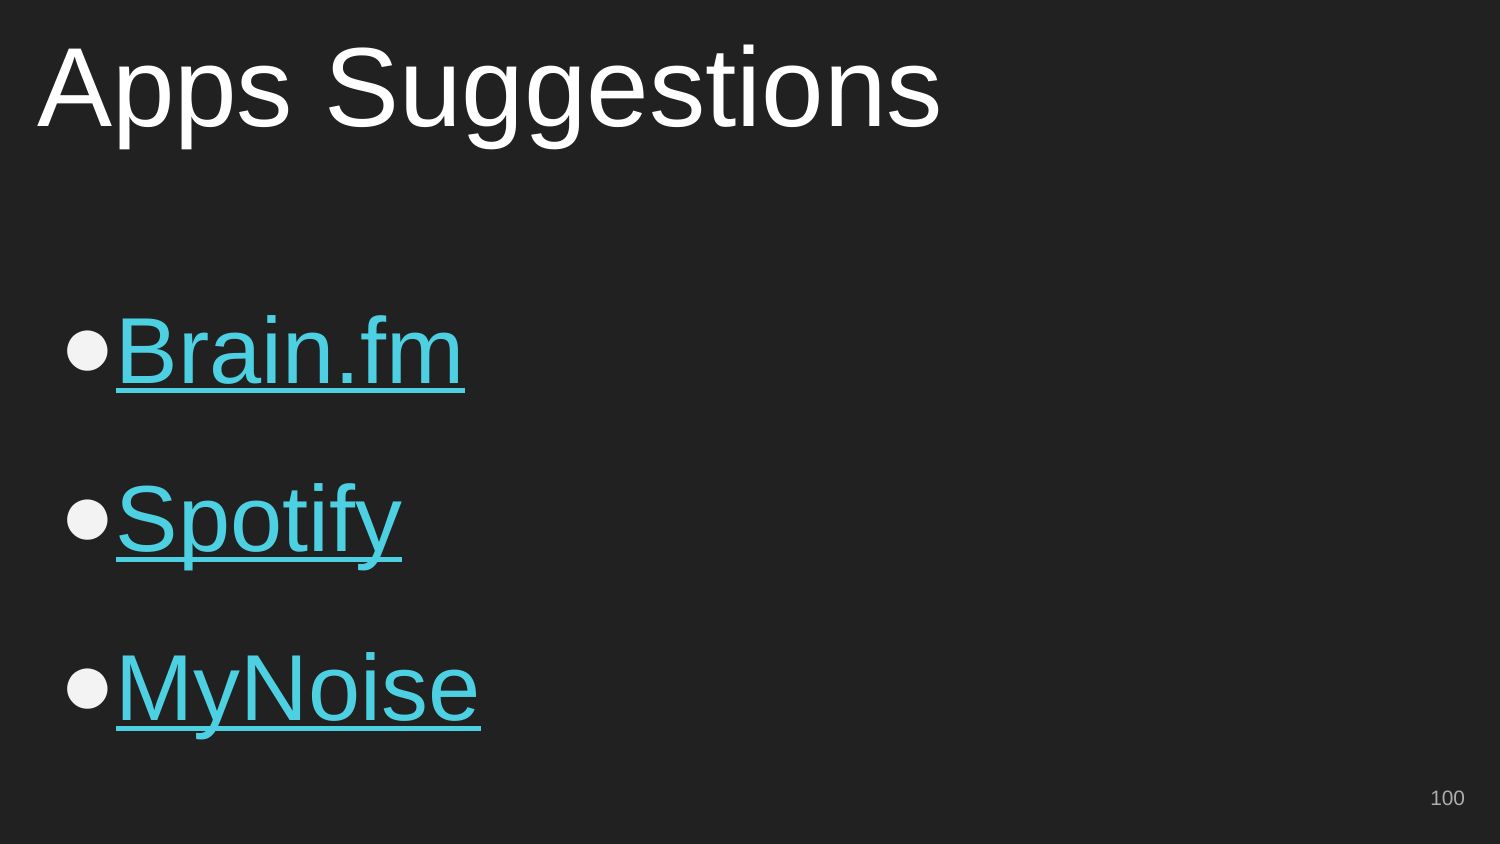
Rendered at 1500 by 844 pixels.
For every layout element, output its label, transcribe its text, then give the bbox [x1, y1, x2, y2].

text_box Brain.fm Spotify MyNoise [48, 167, 1371, 805]
slide_number ‹#› [1389, 764, 1480, 830]
title Apps Suggestions [22, 12, 1478, 151]
